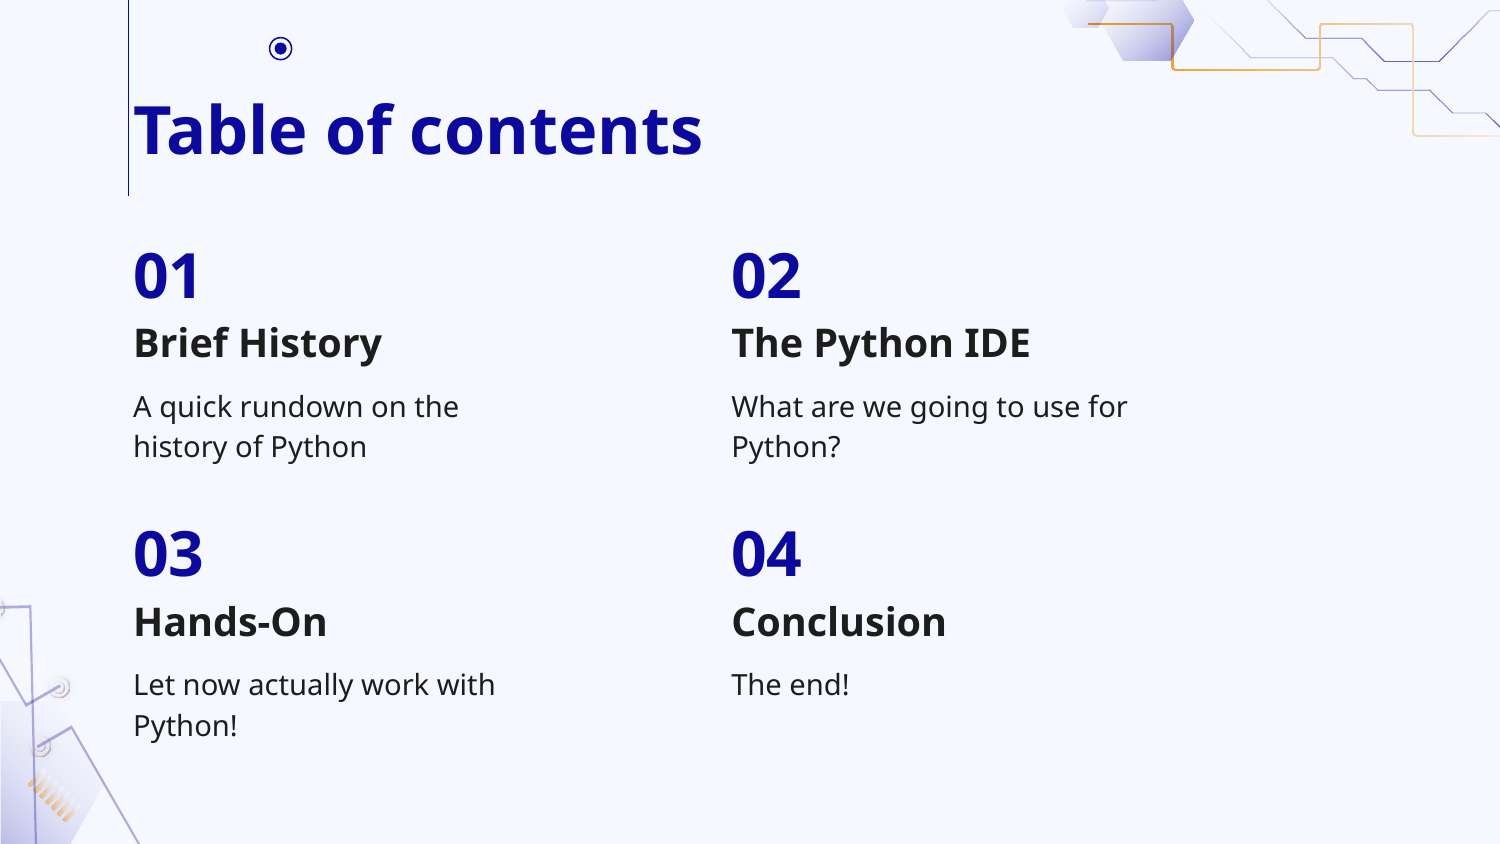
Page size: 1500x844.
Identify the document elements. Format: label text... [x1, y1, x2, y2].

title 03 [118, 498, 292, 592]
subtitle The end! [716, 659, 1153, 746]
subtitle Let now actually work with Python! [118, 659, 555, 746]
title 04 [716, 498, 890, 592]
subtitle A quick rundown on the history of Python [118, 368, 555, 468]
subtitle The Python IDE [716, 314, 1247, 381]
subtitle Brief History [118, 314, 649, 381]
title 01 [118, 220, 292, 326]
subtitle Conclusion [716, 592, 1247, 659]
subtitle What are we going to use for Python? [716, 381, 1153, 468]
title Table of contents [118, 72, 1382, 167]
subtitle Hands-On [118, 592, 649, 659]
title 02 [716, 220, 890, 314]
